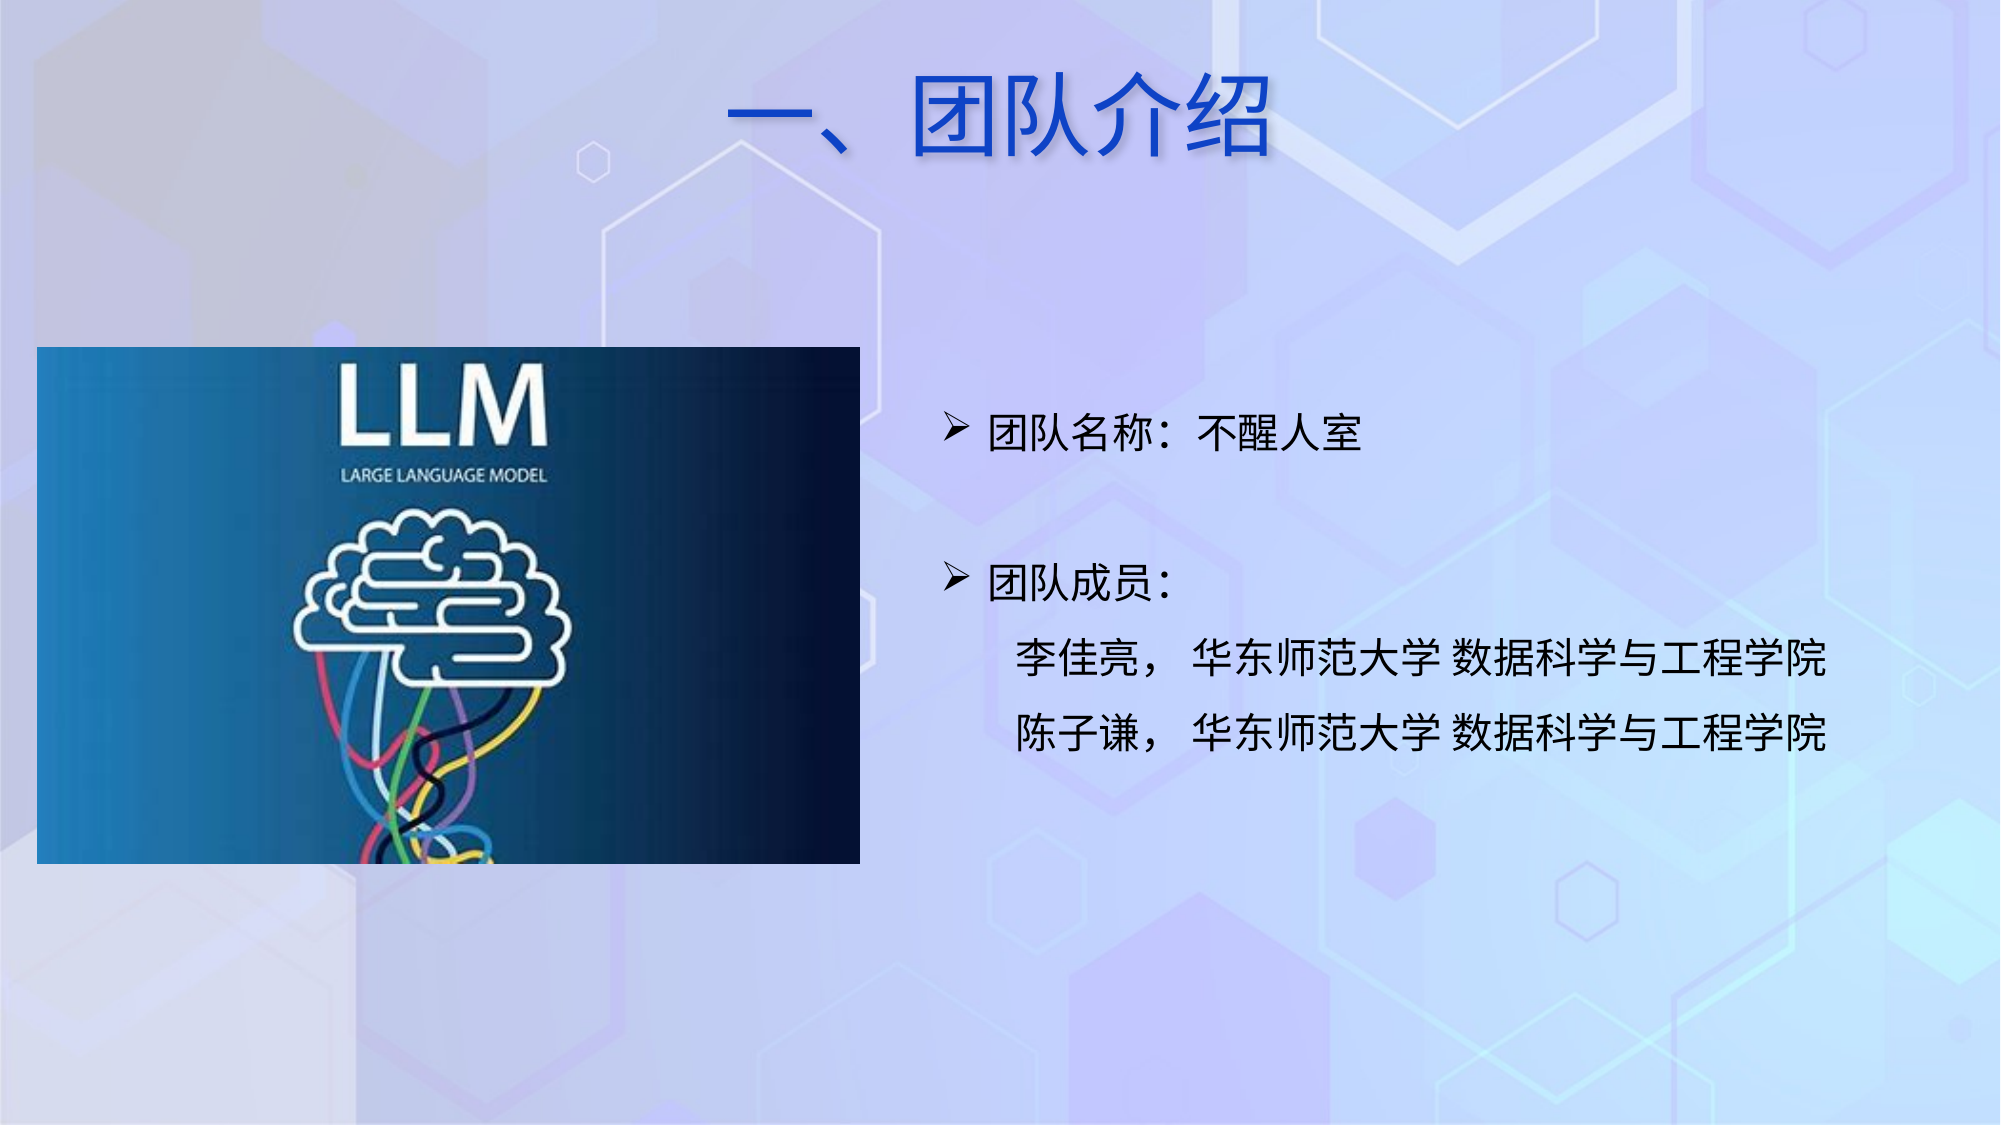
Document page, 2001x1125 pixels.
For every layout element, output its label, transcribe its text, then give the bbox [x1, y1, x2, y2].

text_box 团队名称：不醒人室 团队成员： 李佳亮， 华东师范大学 数据科学与工程学院 陈子谦， 华东师范大学 数据科学与工程学院 [925, 374, 1848, 839]
picture [0, 0, 2001, 1125]
text_box [975, 537, 1025, 588]
text_box 一、团队介绍 [508, 50, 1492, 175]
